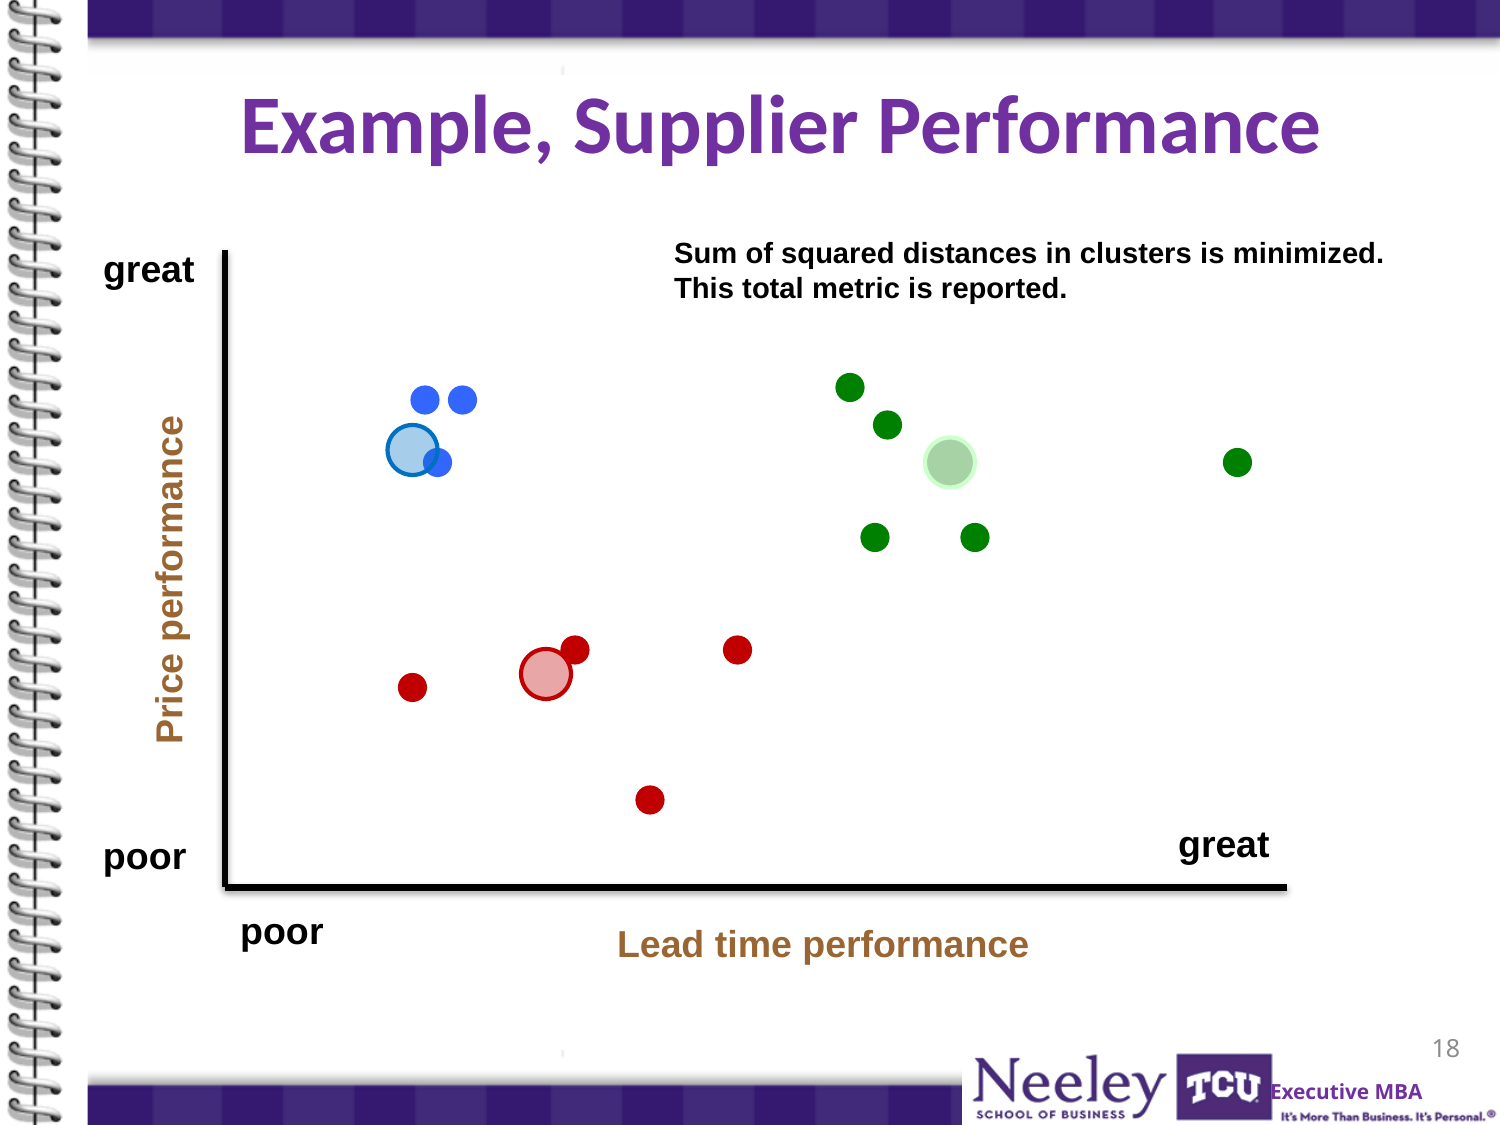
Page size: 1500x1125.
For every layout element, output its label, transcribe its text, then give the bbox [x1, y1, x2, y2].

text_box [447, 385, 478, 415]
text_box [1222, 447, 1253, 478]
text_box Price performance [137, 401, 198, 760]
text_box [835, 372, 865, 403]
text_box great [1163, 812, 1285, 873]
text_box [922, 435, 978, 490]
text_box [427, 448, 453, 478]
picture [0, 0, 1500, 1125]
text_box [960, 522, 990, 553]
text_box [385, 422, 440, 478]
title Example, Supplier Performance [124, 62, 1438, 176]
text_box [635, 785, 665, 815]
text_box [860, 522, 890, 553]
text_box [397, 672, 428, 703]
text_box [410, 385, 440, 415]
text_box Lead time performance [602, 912, 1045, 973]
text_box poor [88, 824, 202, 885]
text_box [560, 635, 590, 665]
text_box poor [225, 899, 339, 960]
text_box Sum of squared distances in clusters is minimized. This total metric is reported. [659, 227, 1435, 312]
text_box [722, 635, 753, 665]
text_box [518, 646, 574, 702]
text_box [872, 410, 903, 440]
text_box great [88, 237, 210, 298]
